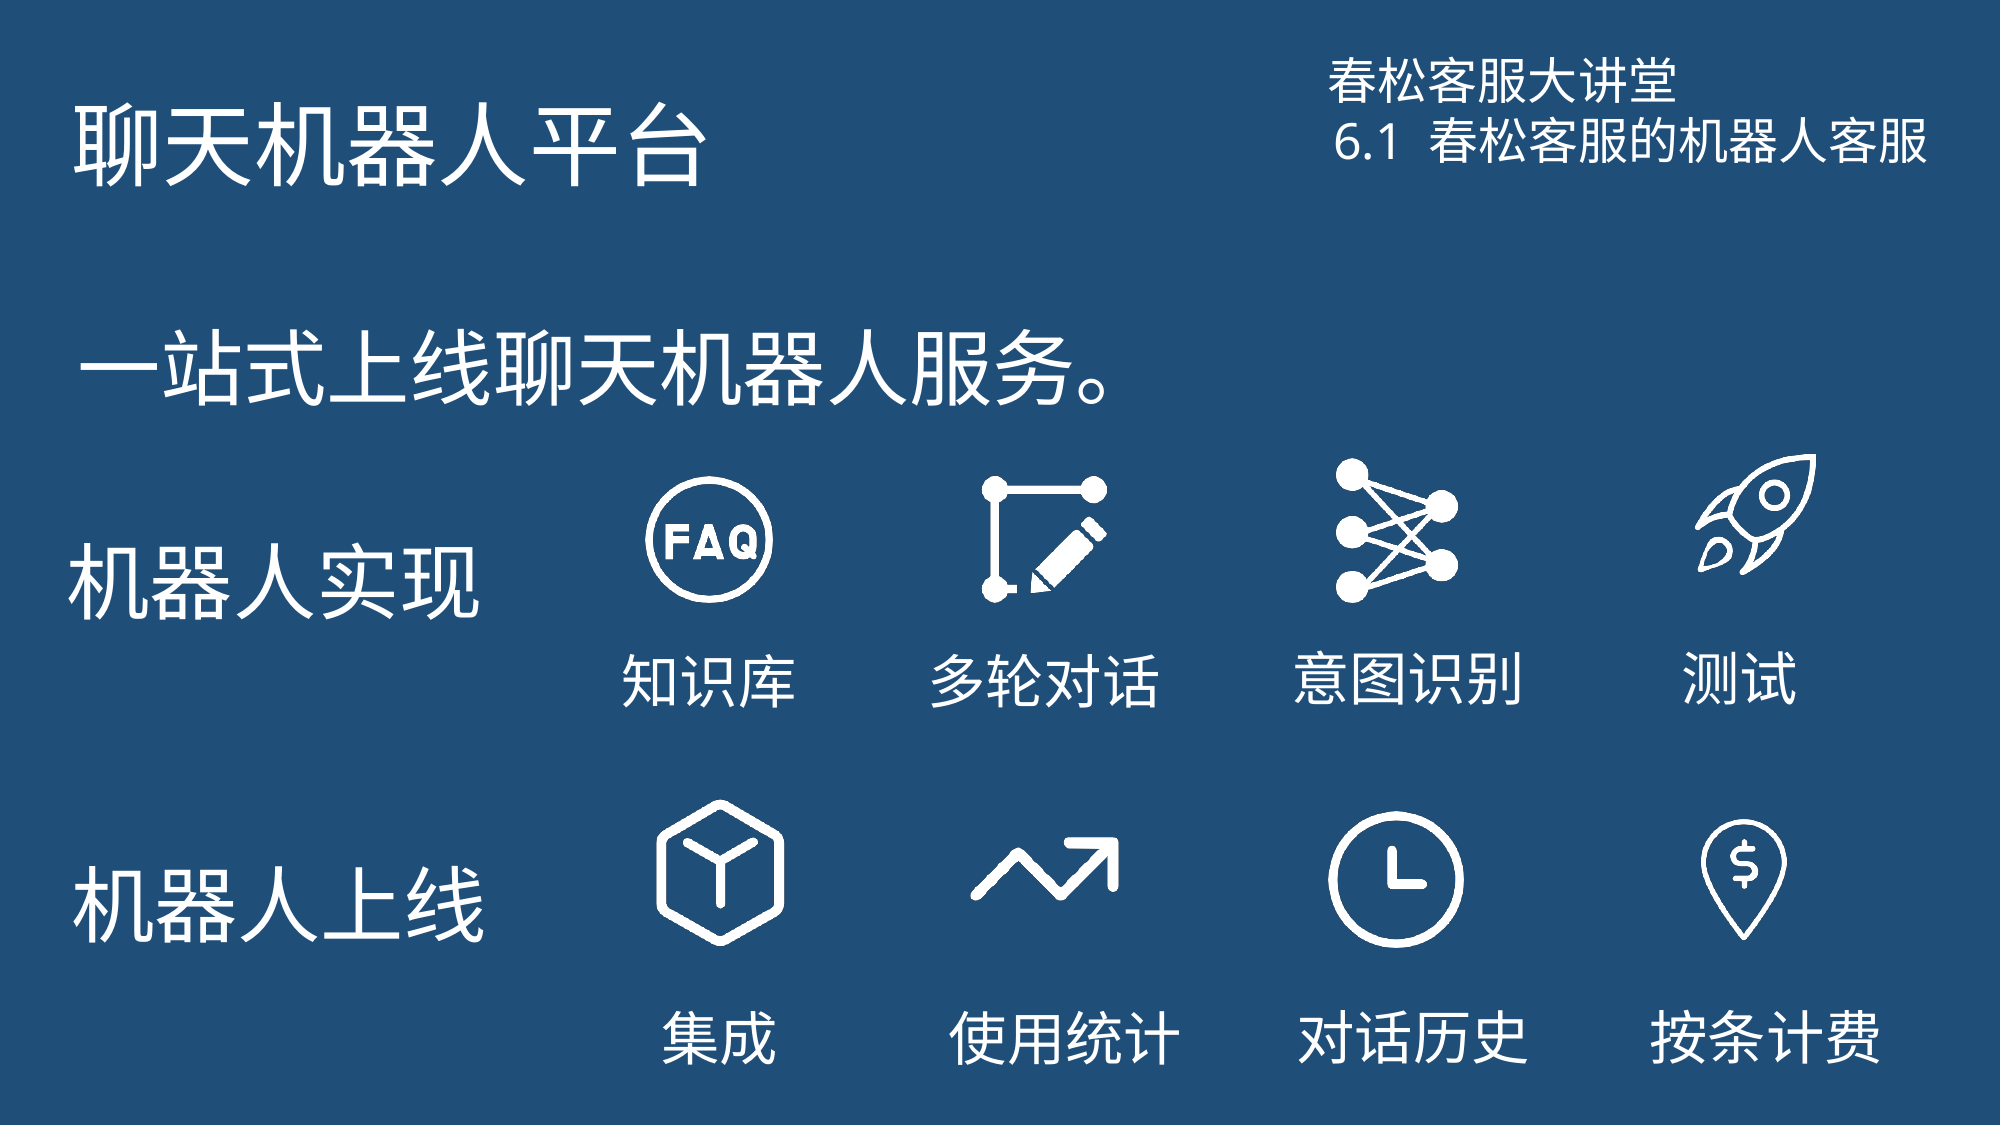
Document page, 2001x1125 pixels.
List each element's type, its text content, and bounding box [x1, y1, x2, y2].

text_box 意图识别 [1276, 600, 1540, 720]
picture [1328, 811, 1464, 948]
picture [962, 457, 1126, 622]
picture [1692, 448, 1820, 576]
picture [951, 776, 1136, 961]
text_box 对话历史 [1281, 959, 1545, 1080]
text_box 测试 [1666, 600, 1813, 720]
text_box 集成 [646, 960, 794, 1080]
picture [1681, 818, 1805, 941]
text_box 机器人上线 [56, 845, 508, 961]
text_box 多轮对话 [912, 602, 1176, 723]
text_box 使用统计 [934, 960, 1197, 1080]
text_box 知识库 [607, 602, 812, 723]
text_box 春松客服大讲堂 [1313, 41, 1693, 117]
text_box 机器人实现 [52, 523, 504, 638]
title 聊天机器人平台 [56, 41, 1136, 259]
picture [1323, 458, 1469, 603]
text_box 6.1 春松客服的机器人客服 [1318, 102, 1944, 178]
picture [645, 476, 773, 603]
text_box 按条计费 [1635, 958, 1898, 1079]
text_box 一站式上线聊天机器人服务。 [62, 258, 1175, 424]
picture [645, 798, 795, 947]
